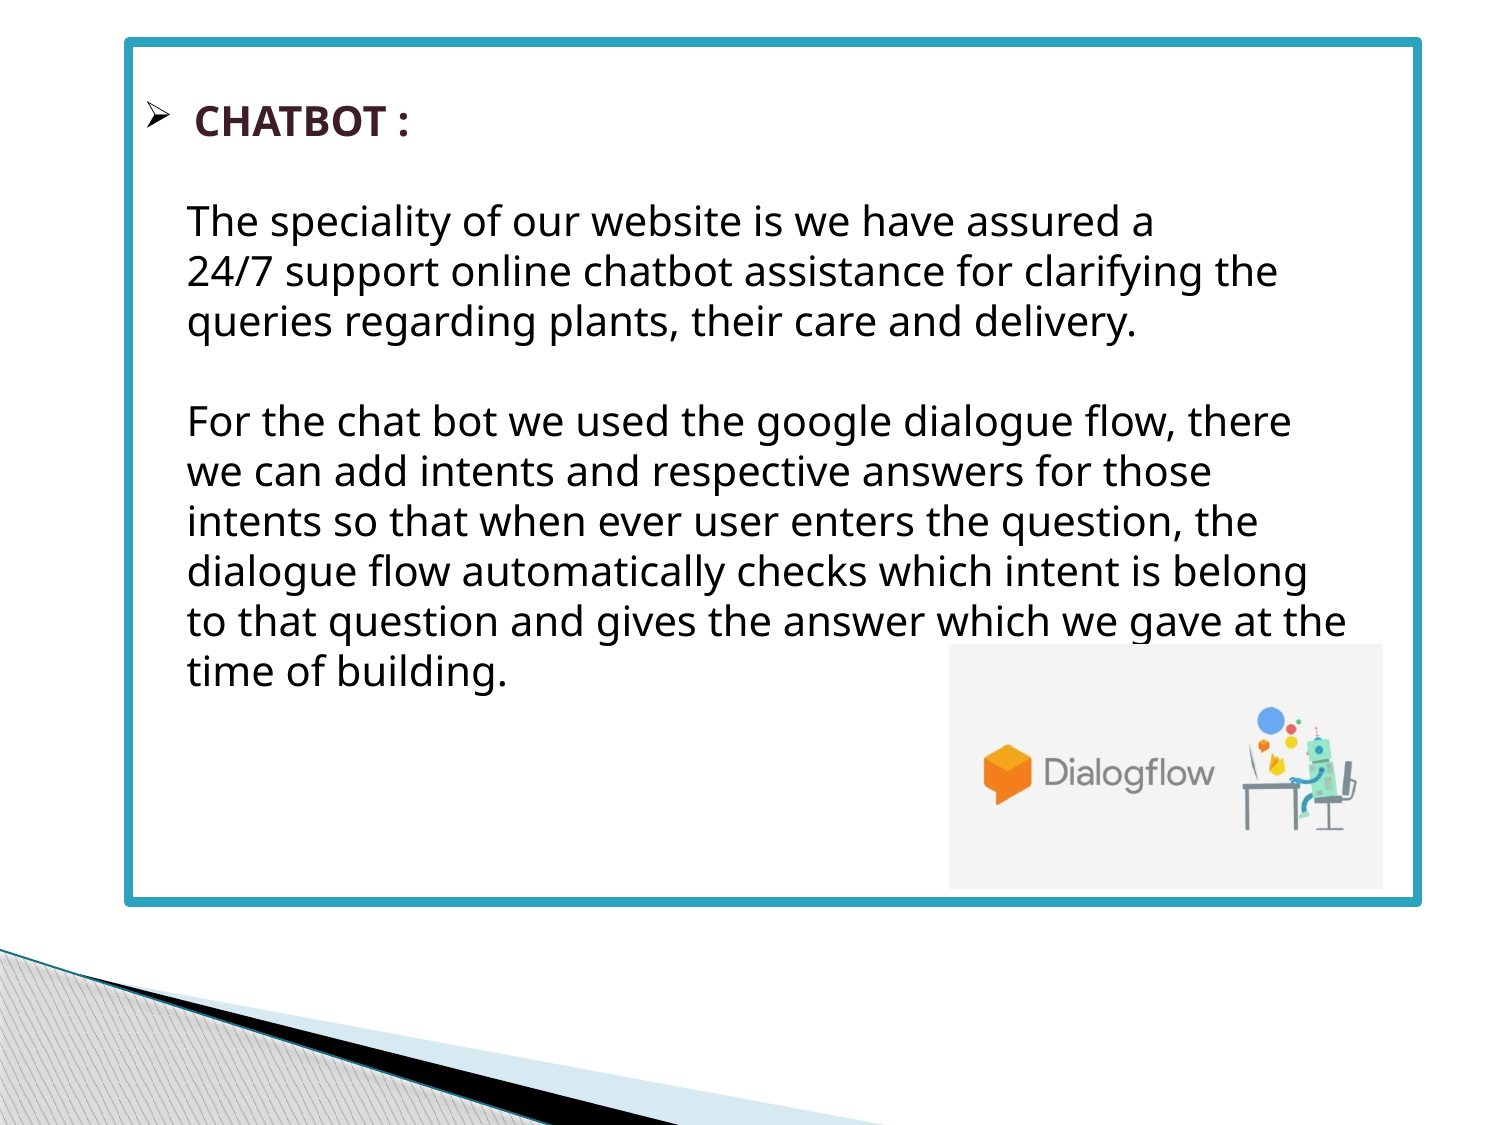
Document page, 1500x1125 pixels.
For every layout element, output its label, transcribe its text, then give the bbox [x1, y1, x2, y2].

picture [948, 644, 1383, 889]
text_box CHATBOT : The speciality of our website is we have assured a 24/7 support online chatbot assistance for clarifying the queries regarding plants, their care and delivery. For the chat bot we used the google dialogue flow, there we can add intents and respective answers for those intents so that when ever user enters the question, the dialogue flow automatically checks which intent is belong to that question and gives the answer which we gave at the time of building. [124, 37, 1422, 907]
